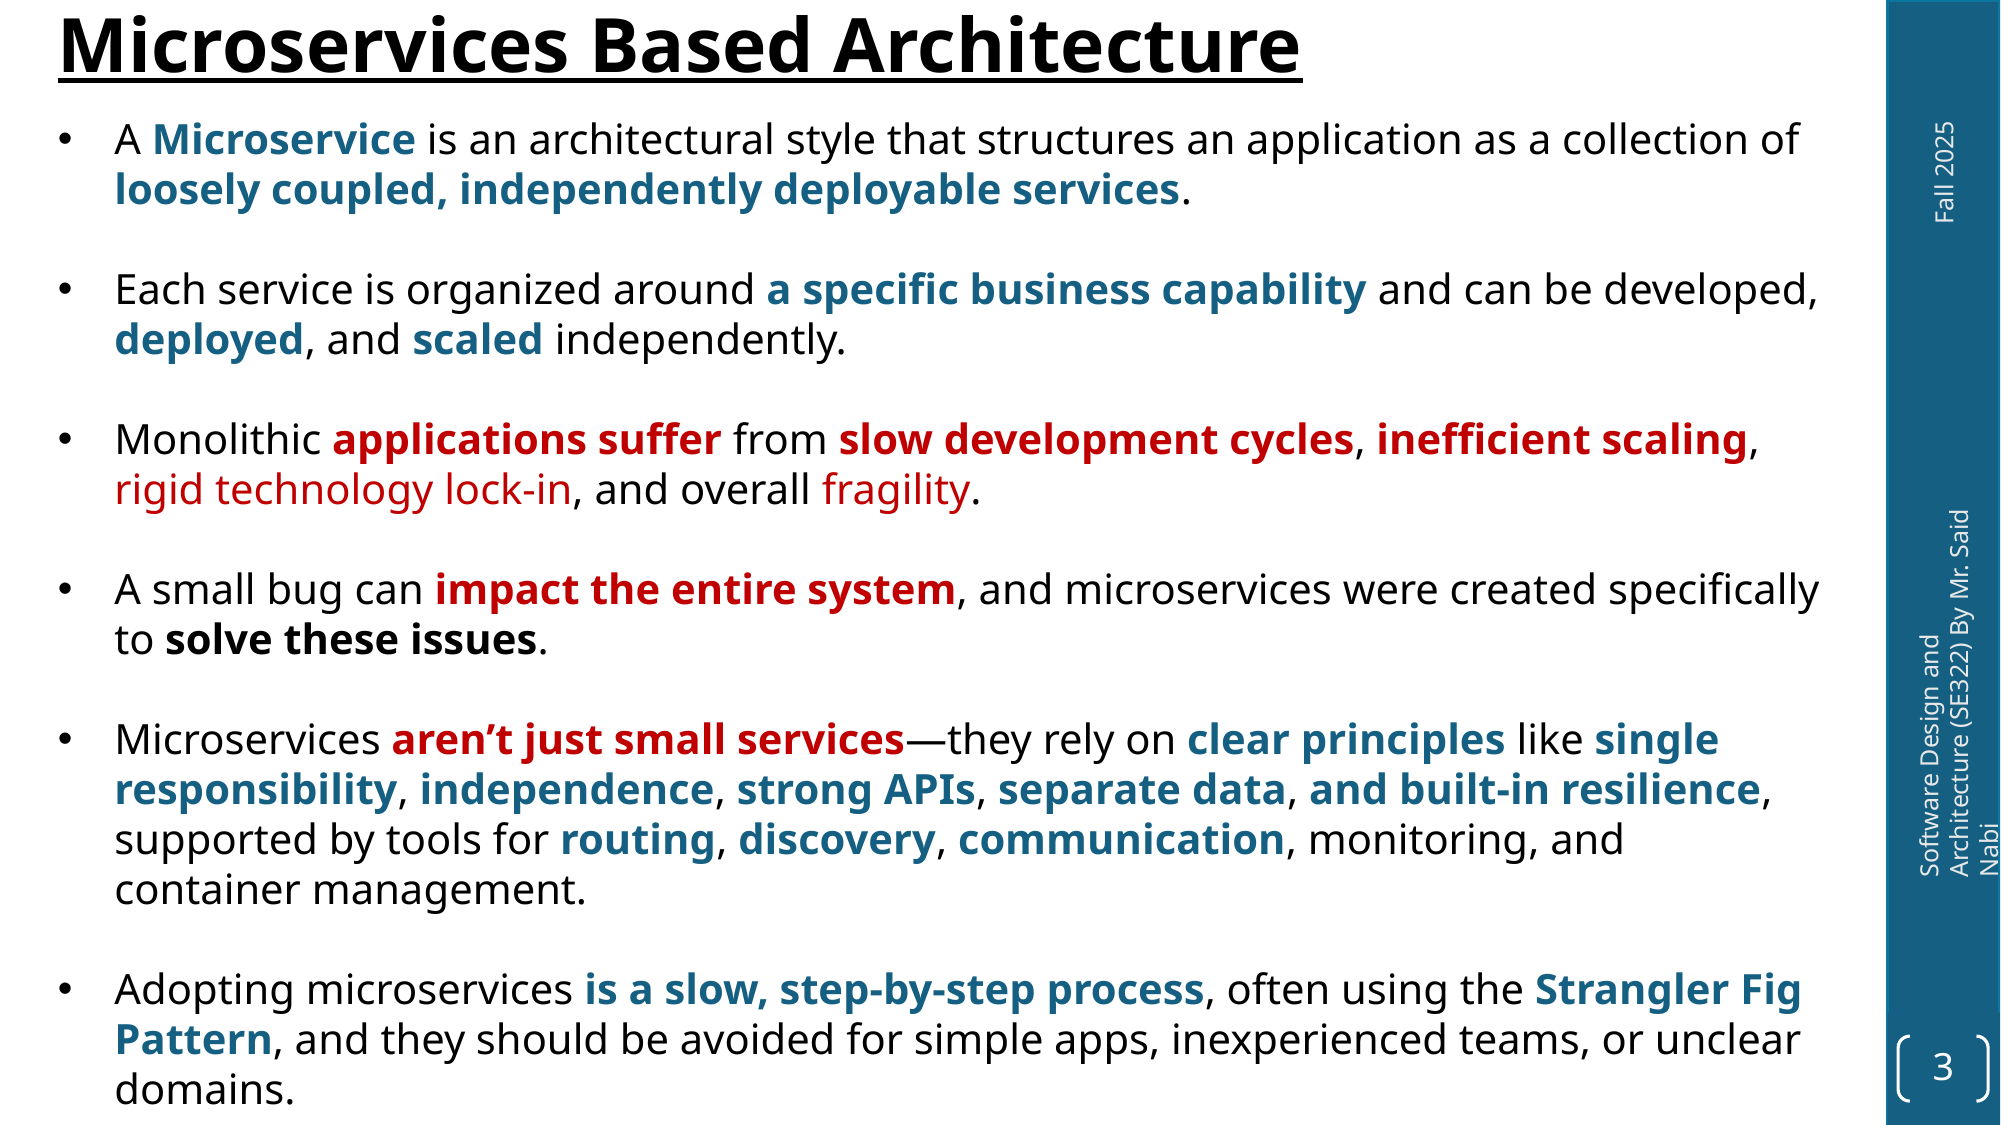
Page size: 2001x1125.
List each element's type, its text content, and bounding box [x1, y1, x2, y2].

text_box A Microservice is an architectural style that structures an application as a collection of loosely coupled, independently deployable services. Each service is organized around a specific business capability and can be developed, deployed, and scaled independently. Monolithic applications suffer from slow development cycles, inefficient scaling, rigid technology lock-in, and overall fragility. A small bug can impact the entire system, and microservices were created specifically to solve these issues. Microservices aren’t just small services—they rely on clear principles like single responsibility, independence, strong APIs, separate data, and built-in resilience, supported by tools for routing, discovery, communication, monitoring, and container management. Adopting microservices is a slow, step-by-step process, often using the Strangler Fig Pattern, and they should be avoided for simple apps, inexperienced teams, or unclear domains. [43, 105, 1837, 1125]
text_box Microservices Based Architecture [43, 0, 1769, 125]
